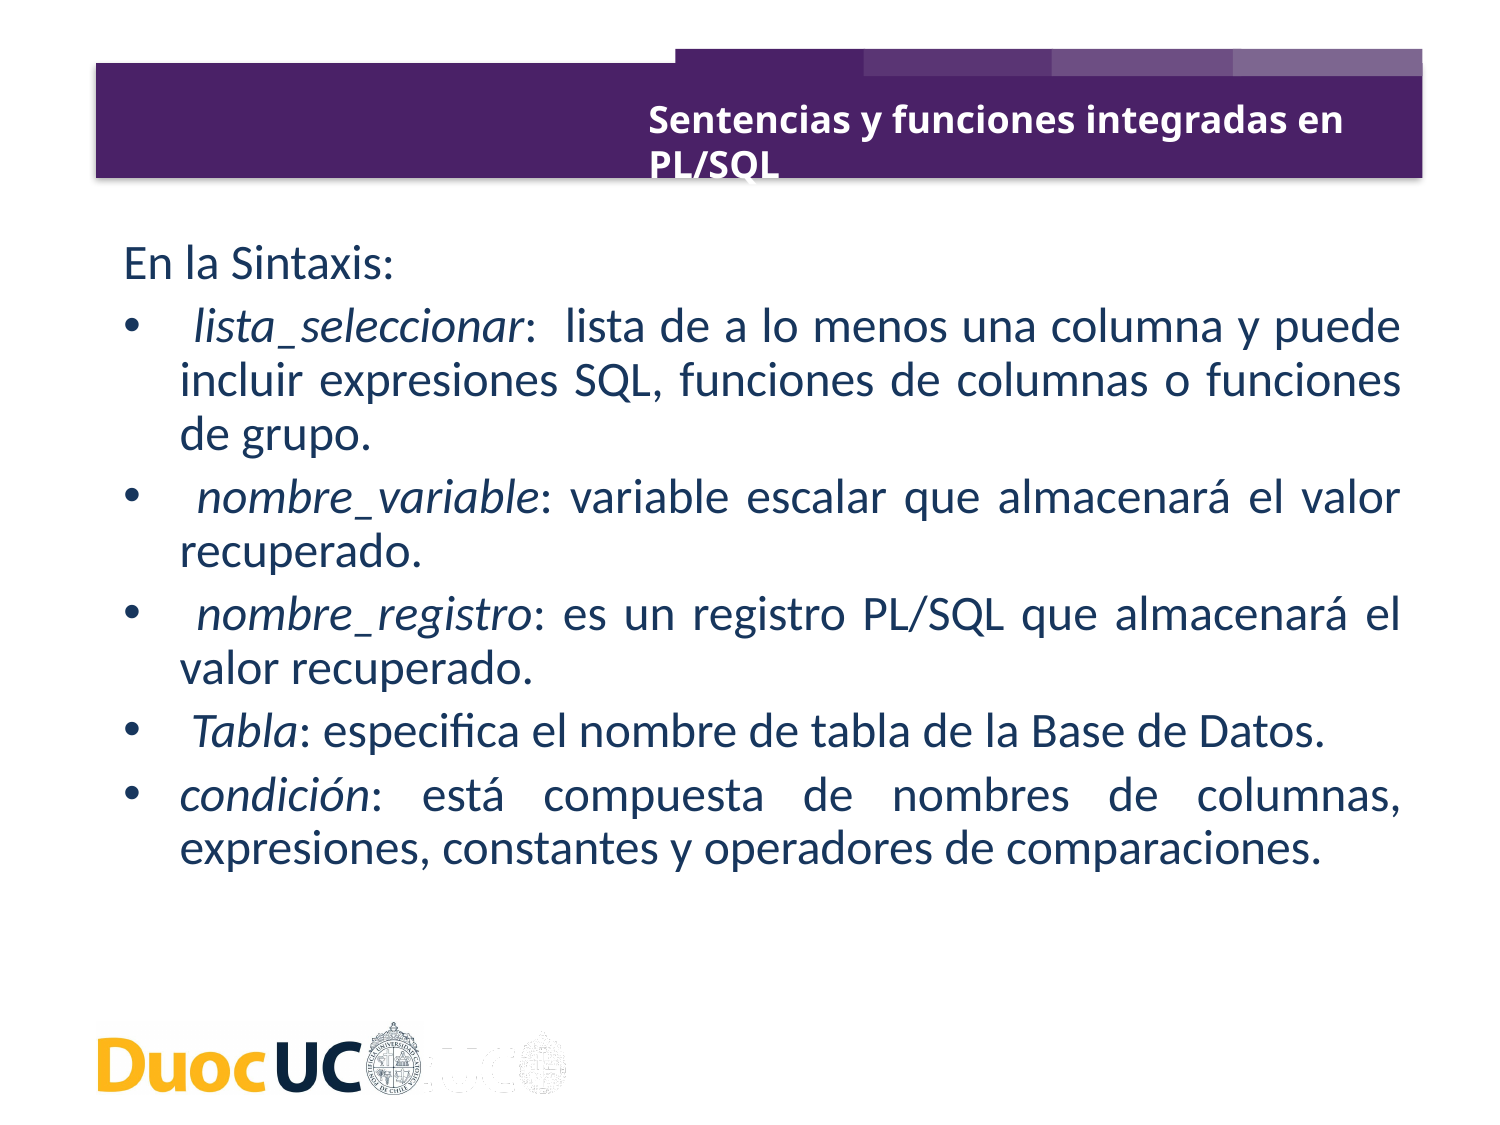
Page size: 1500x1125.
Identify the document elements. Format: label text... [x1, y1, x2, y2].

list En la Sintaxis: lista_seleccionar: lista de a lo menos una columna y puede incluir expresiones SQL, funciones de columnas o funciones de grupo. nombre_variable: variable escalar que almacenará el valor recuperado. nombre_registro: es un registro PL/SQL que almacenará el valor recuperado. Tabla: especifica el nombre de tabla de la Base de Datos. condición: está compuesta de nombres de columnas, expresiones, constantes y operadores de comparaciones. [108, 229, 1417, 917]
text_box Sentencias y funciones integradas en PL/SQL [633, 88, 1381, 150]
picture [96, 1021, 566, 1095]
